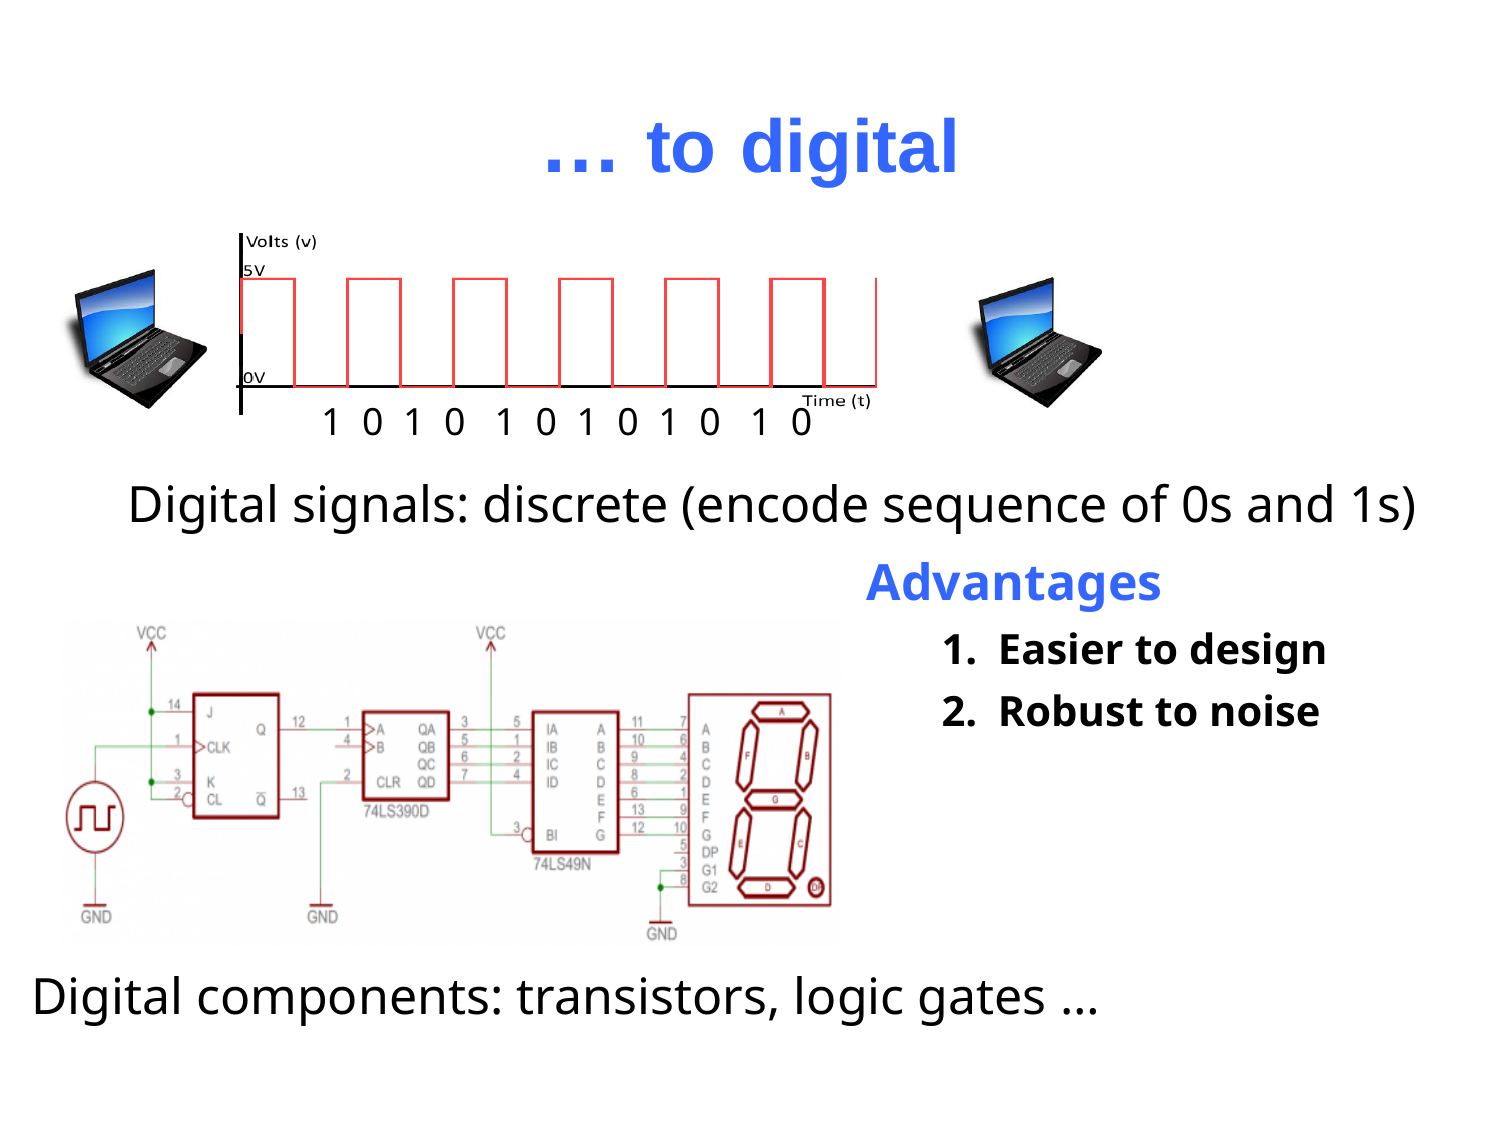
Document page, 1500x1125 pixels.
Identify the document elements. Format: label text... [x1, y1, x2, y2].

picture [962, 276, 1102, 408]
text_box Digital signals: discrete (encode sequence of 0s and 1s) [112, 464, 1433, 540]
text_box Digital components: transistors, logic gates … [16, 956, 1295, 1032]
picture [60, 618, 842, 948]
title … to digital [75, 45, 1425, 233]
text_box 1 0 1 0 1 0 1 0 1 0 1 0 [306, 423, 829, 451]
picture [236, 233, 877, 416]
picture [58, 269, 207, 409]
text_box Advantages Easier to design Robust to noise [851, 542, 1500, 743]
